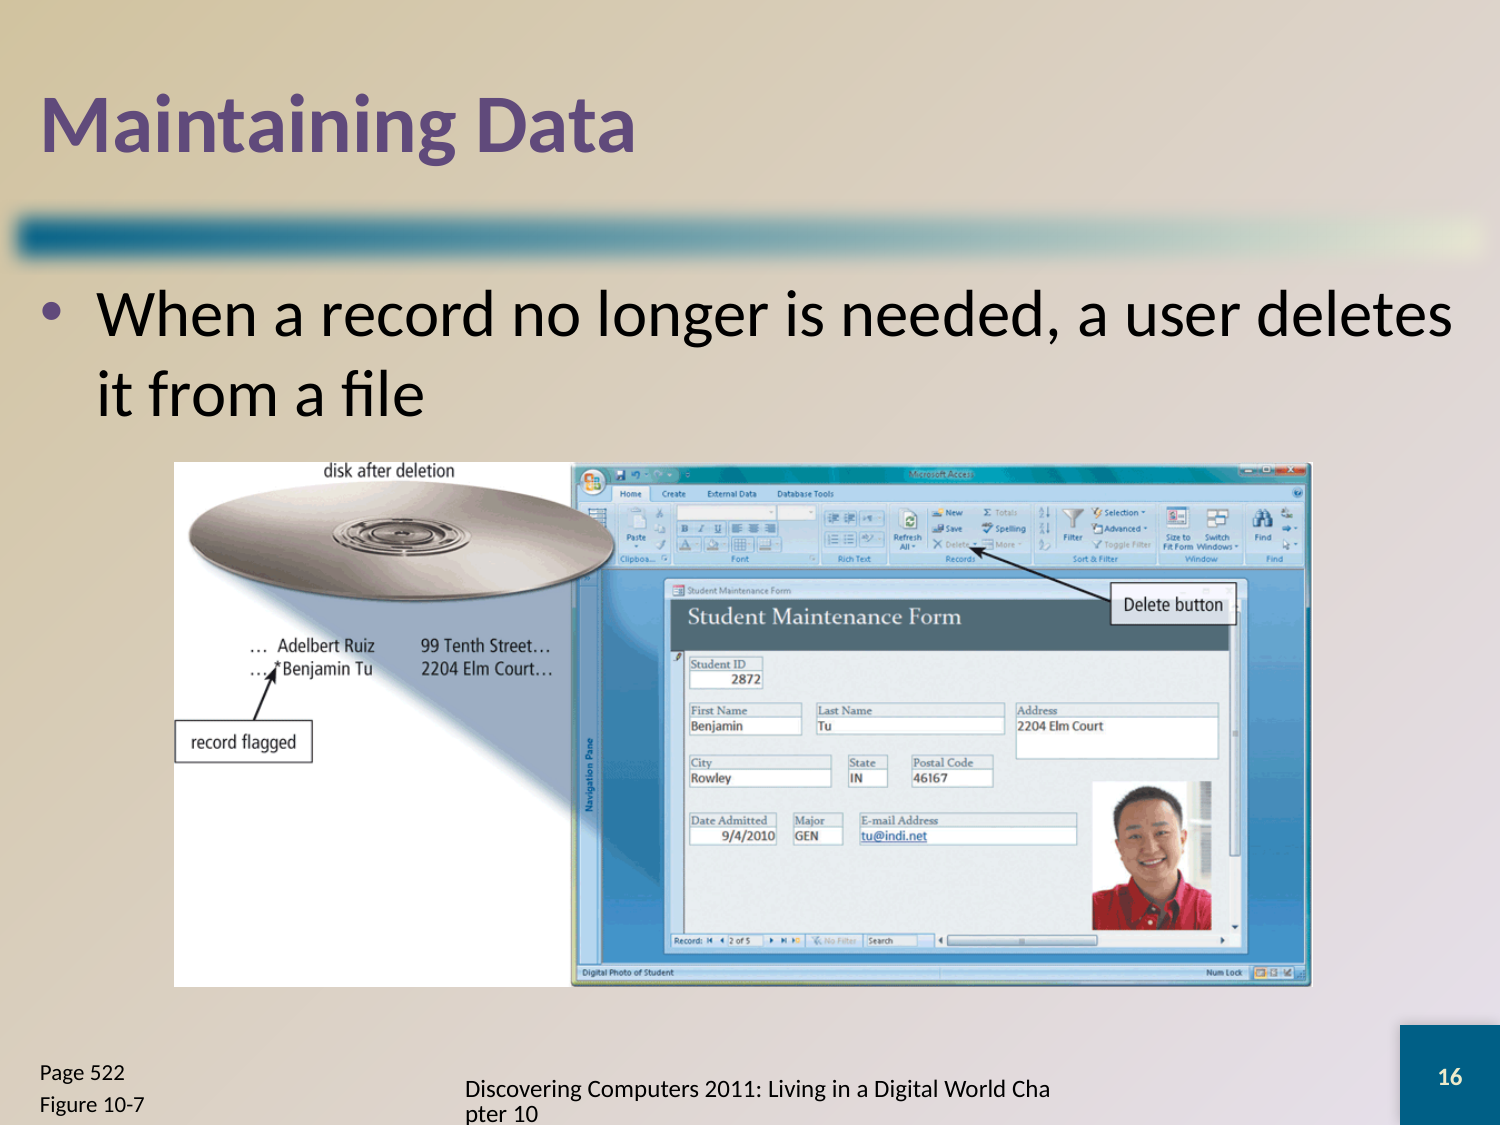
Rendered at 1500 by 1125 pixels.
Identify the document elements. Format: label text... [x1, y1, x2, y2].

list Page 522 Figure 10-7 [24, 1050, 300, 1125]
title Maintaining Data [24, 24, 1475, 213]
picture [174, 462, 1313, 987]
footer Discovering Computers 2011: Living in a Digital World Chapter 10 [450, 1050, 1075, 1125]
slide_number 16 [1400, 1025, 1500, 1125]
list When a record no longer is needed, a user deletes it from a file [24, 262, 1475, 1025]
